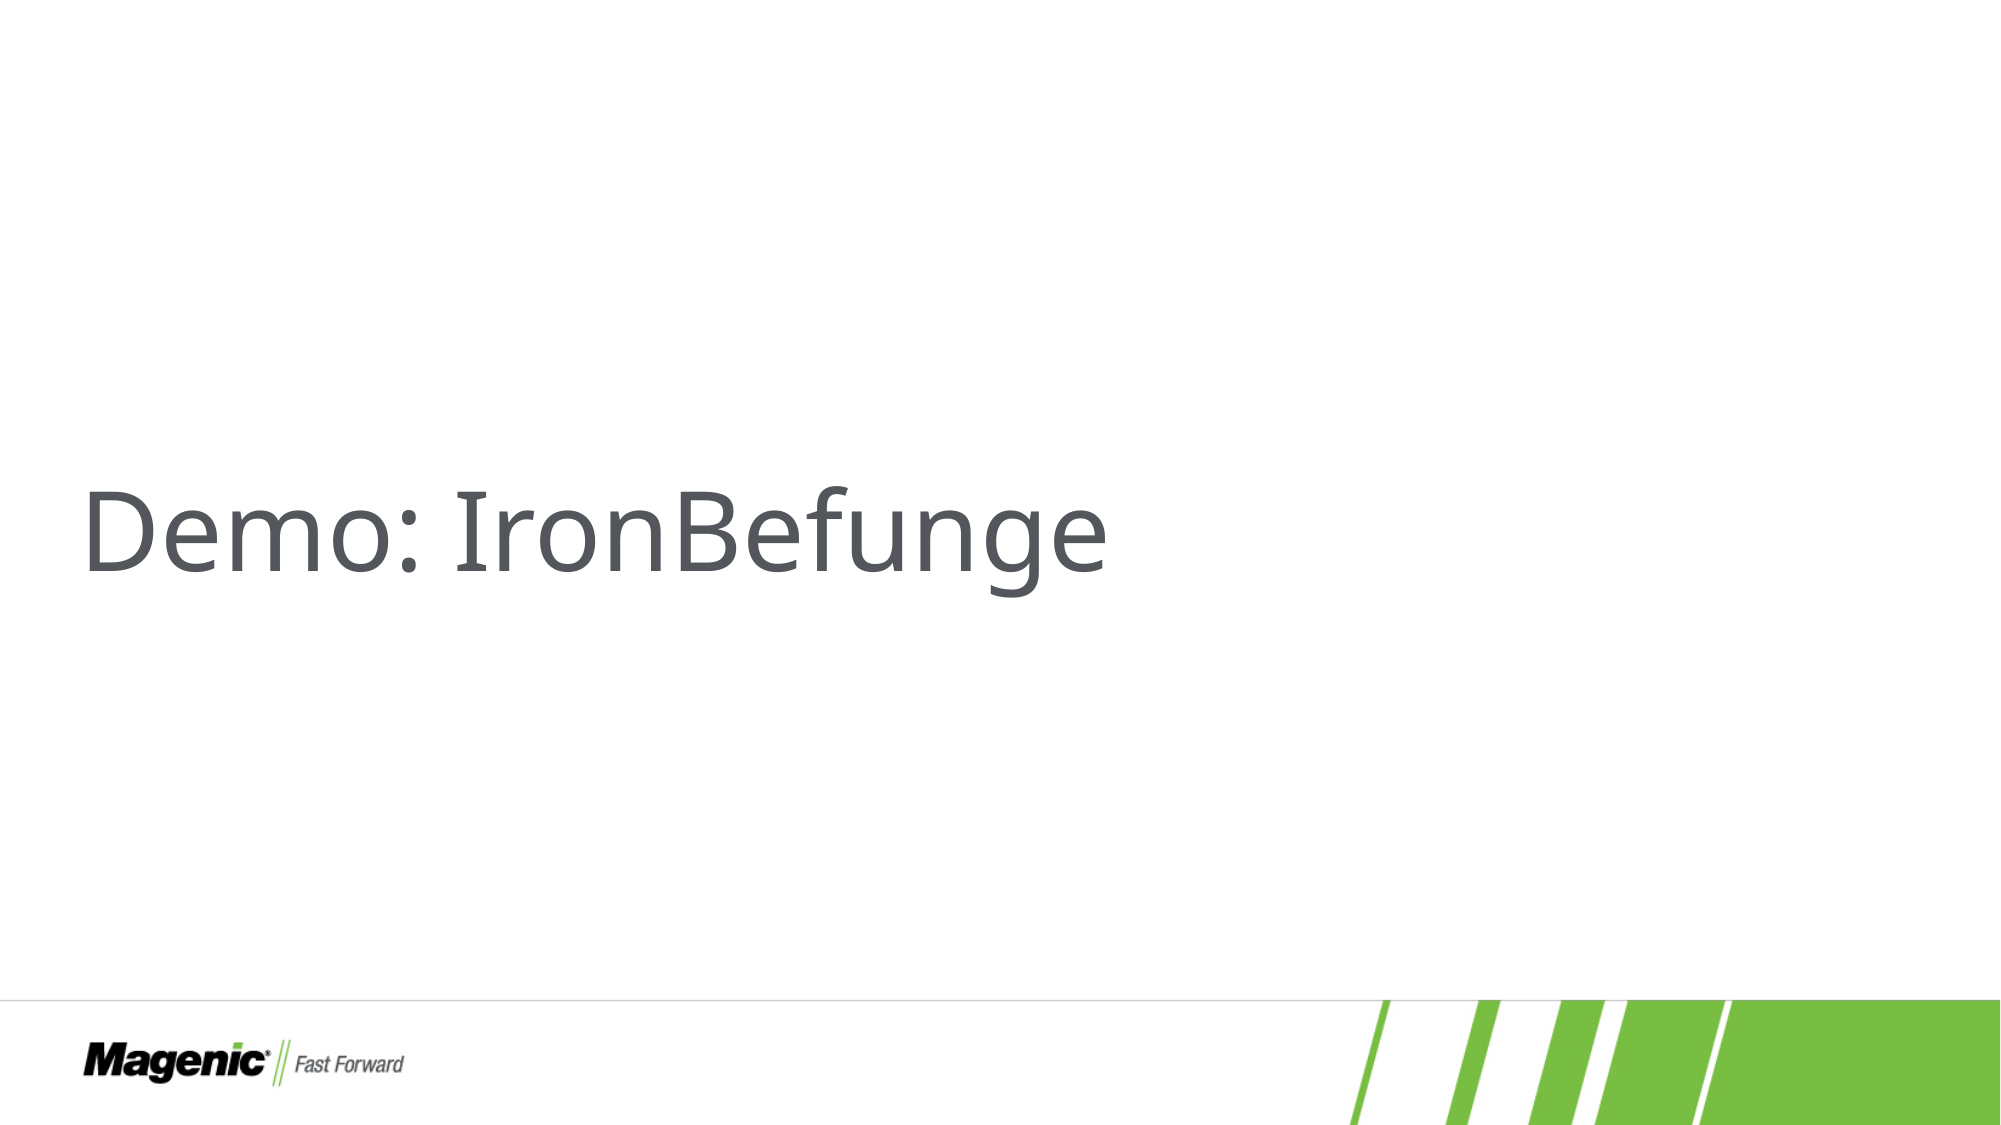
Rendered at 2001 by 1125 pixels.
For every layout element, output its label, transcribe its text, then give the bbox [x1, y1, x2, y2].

title Demo: IronBefunge [64, 41, 1940, 604]
picture [0, 0, 2001, 1125]
